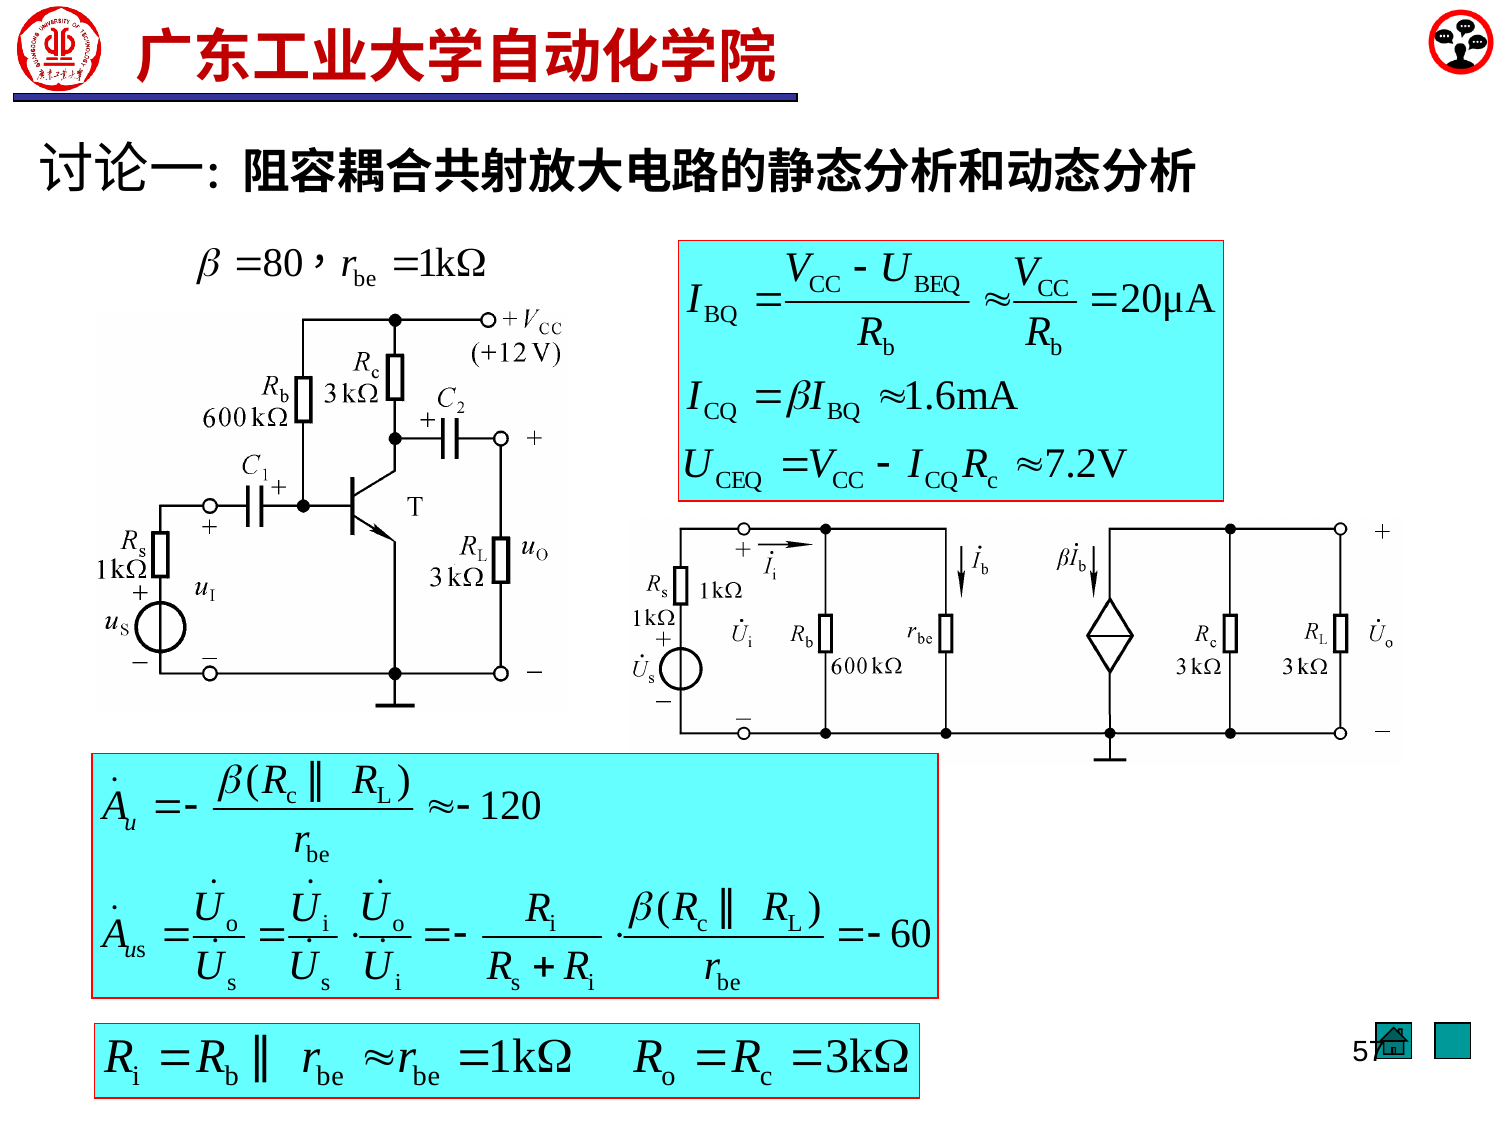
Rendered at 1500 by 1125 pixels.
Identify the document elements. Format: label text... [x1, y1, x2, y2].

picture [1427, 8, 1495, 75]
slide_number 57 [1074, 1024, 1401, 1103]
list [95, 1024, 919, 1098]
picture [11, 0, 106, 95]
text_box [93, 305, 568, 713]
text_box 讨论一：阻容耦合共射放大电路的静态分析和动态分析 [23, 125, 1477, 209]
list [628, 517, 1403, 766]
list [92, 753, 938, 998]
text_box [678, 240, 1223, 501]
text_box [188, 235, 496, 297]
